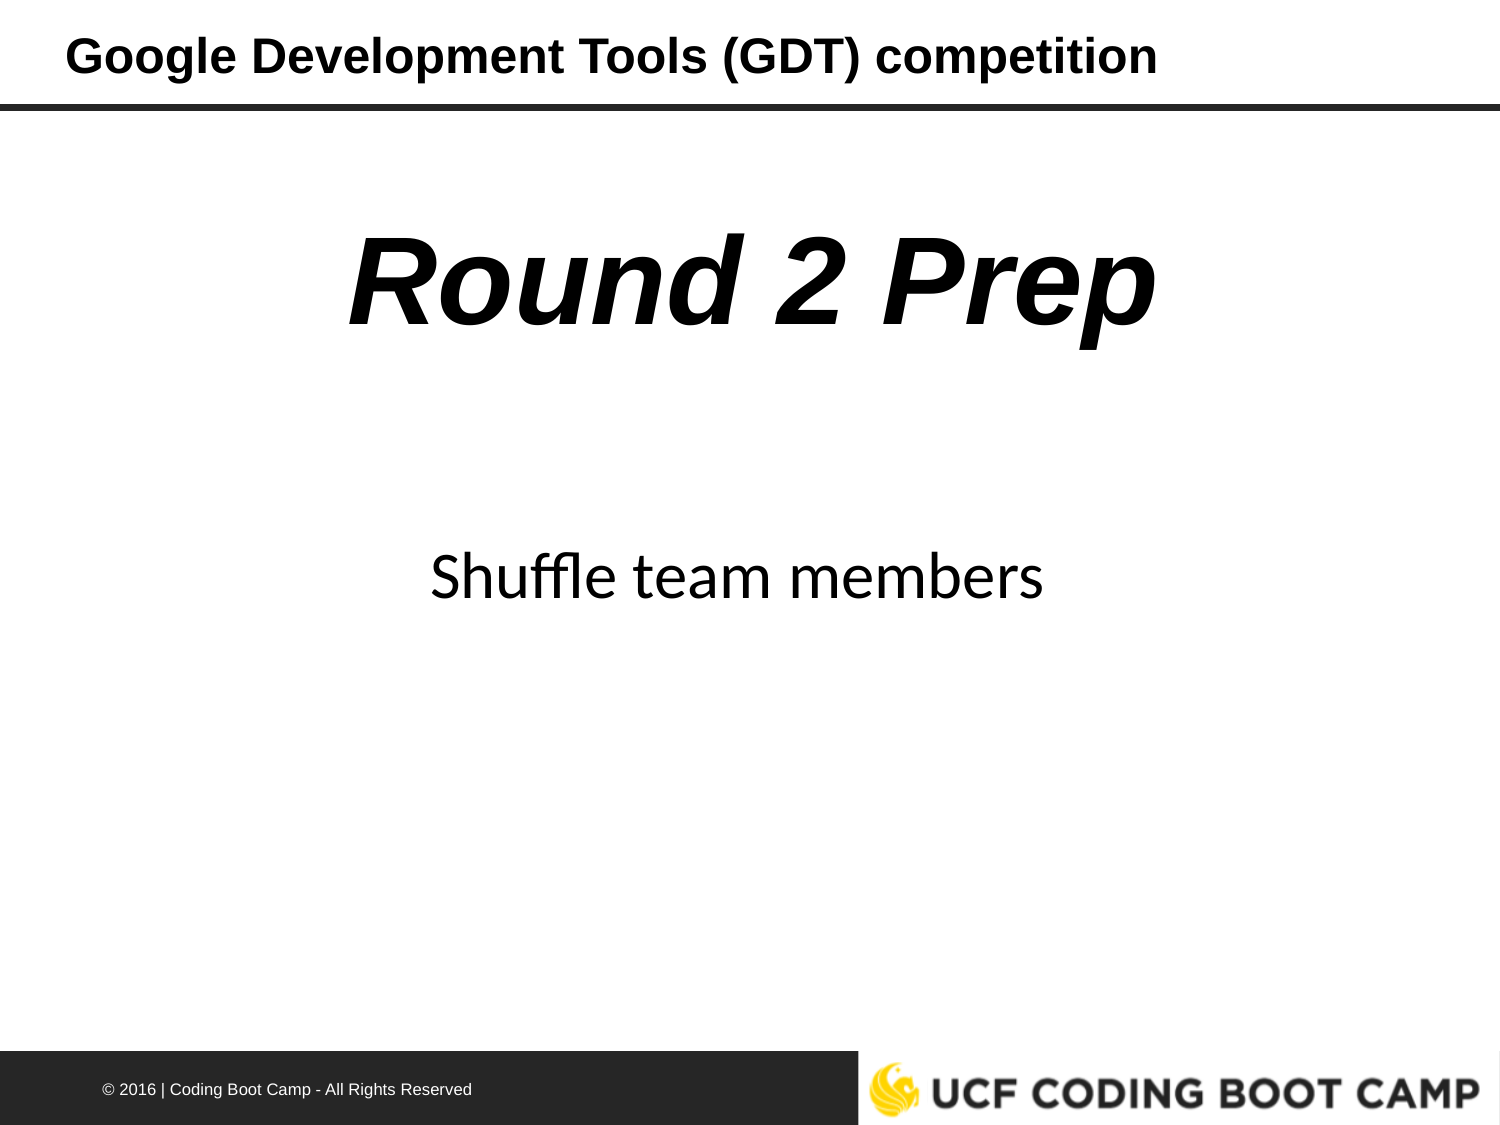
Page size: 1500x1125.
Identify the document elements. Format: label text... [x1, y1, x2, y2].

text_box Shuffle team members [81, 524, 1394, 620]
title Google Development Tools (GDT) competition [50, 0, 1425, 108]
picture [858, 1051, 1500, 1125]
text_box Round 2 Prep [53, 149, 1454, 400]
